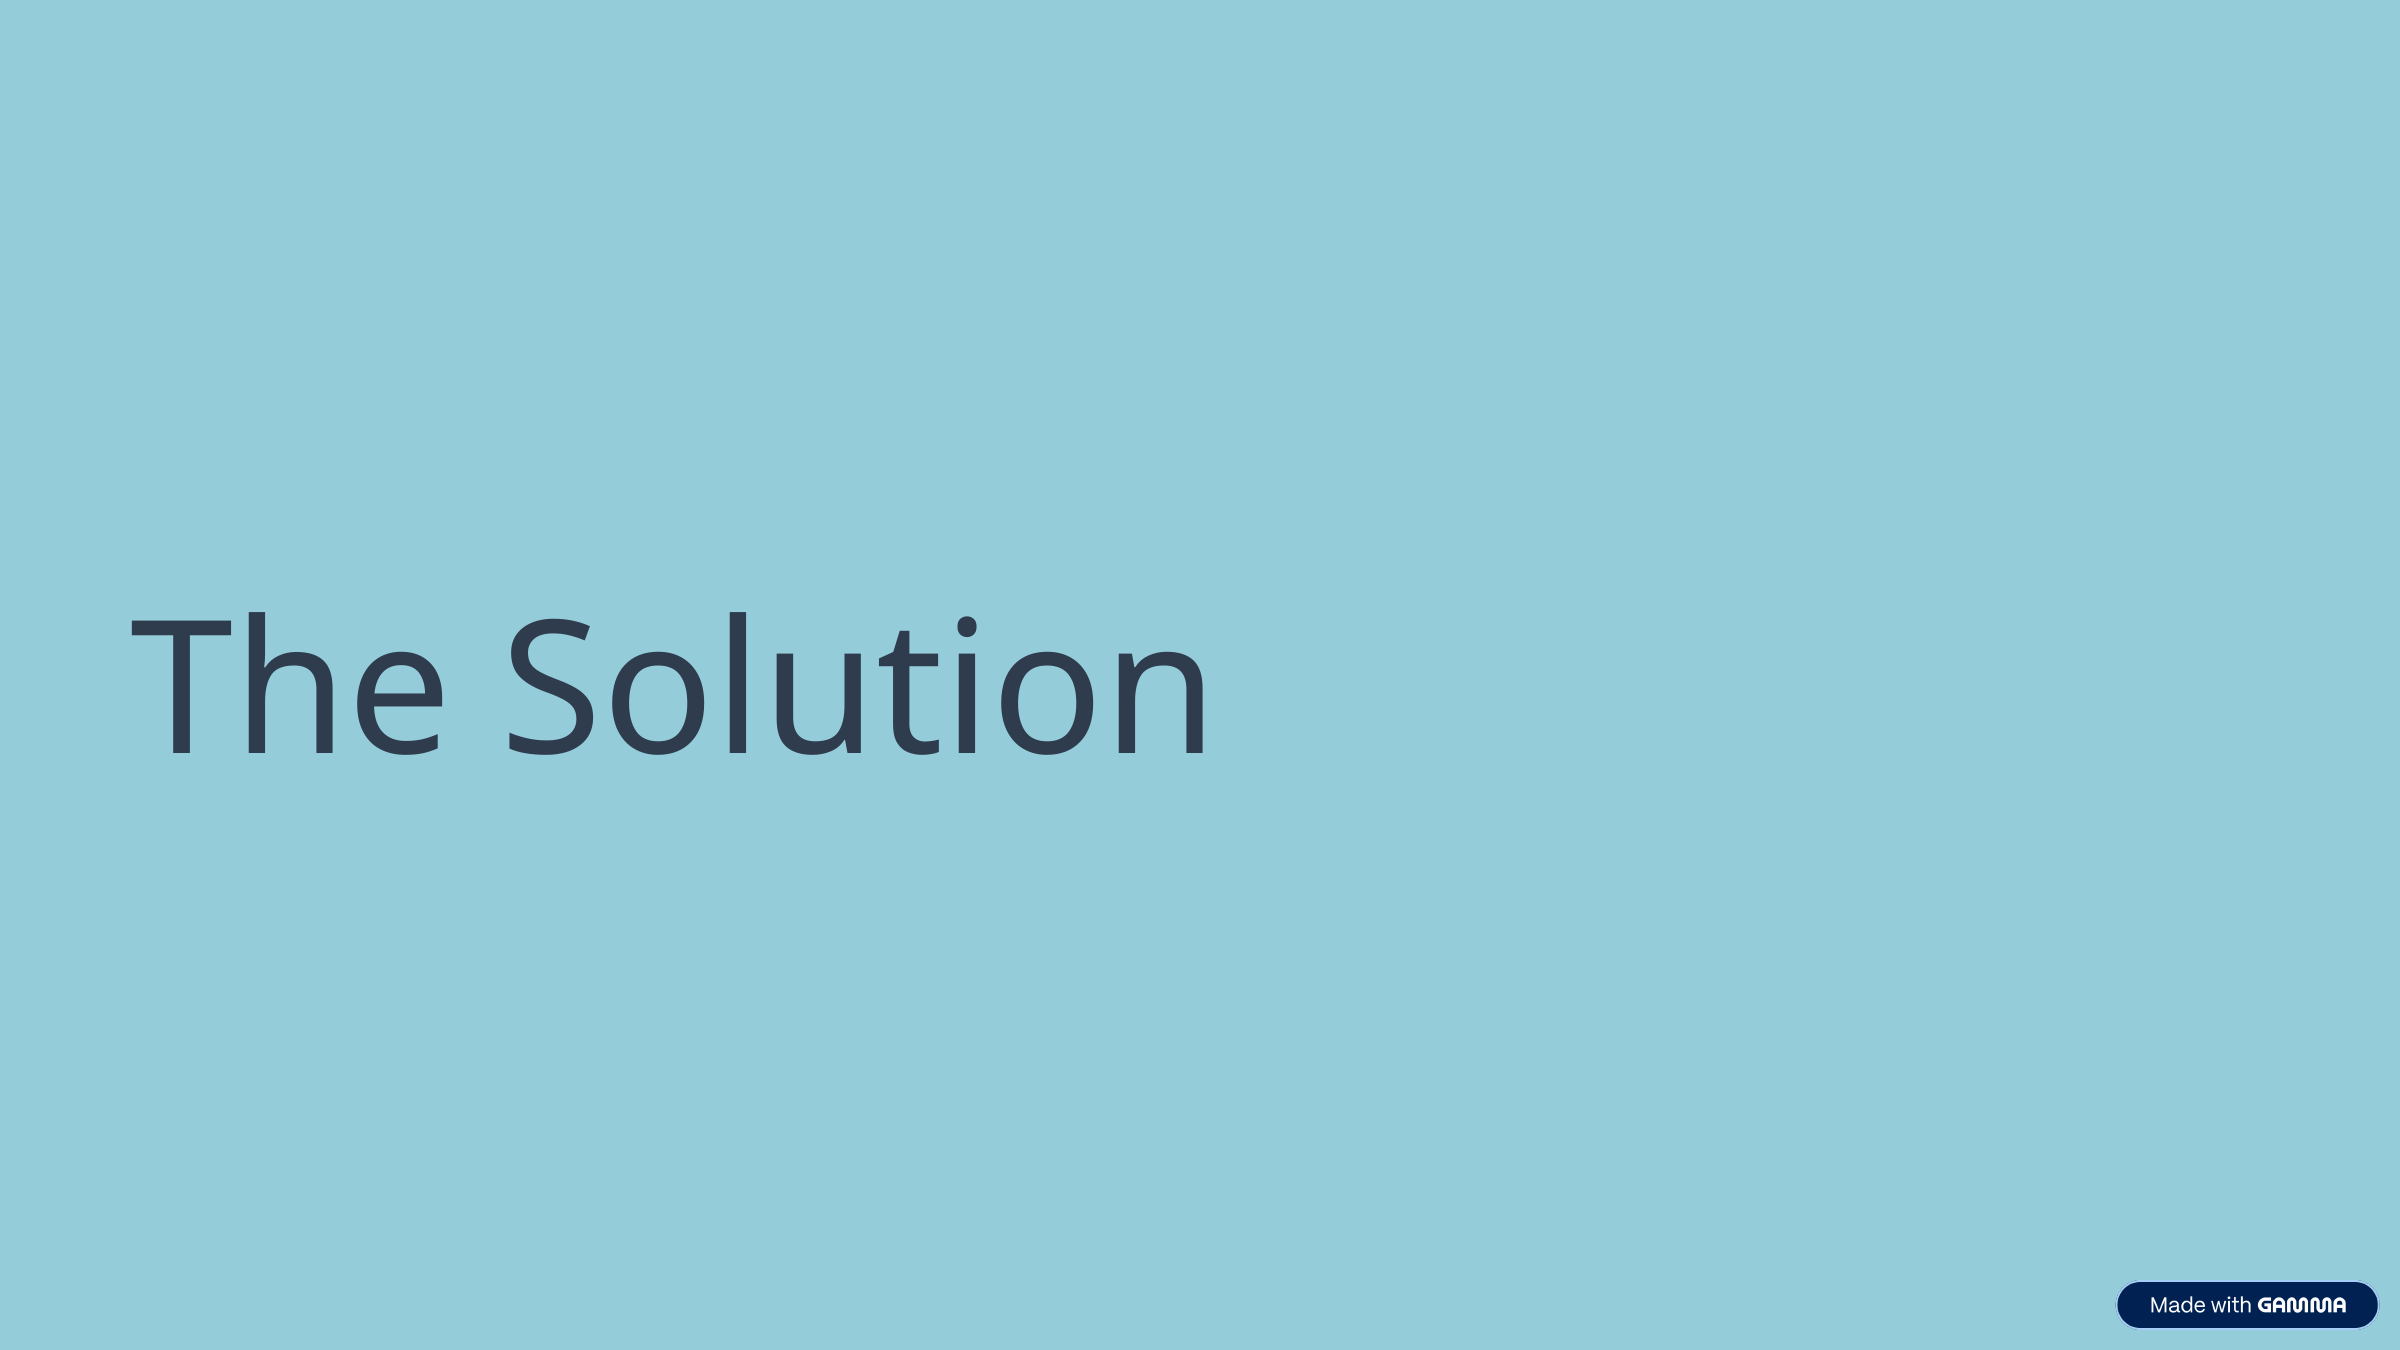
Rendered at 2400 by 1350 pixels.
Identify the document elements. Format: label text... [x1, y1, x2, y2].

picture [2106, 1271, 2389, 1339]
text_box The Solution [130, 558, 1991, 792]
